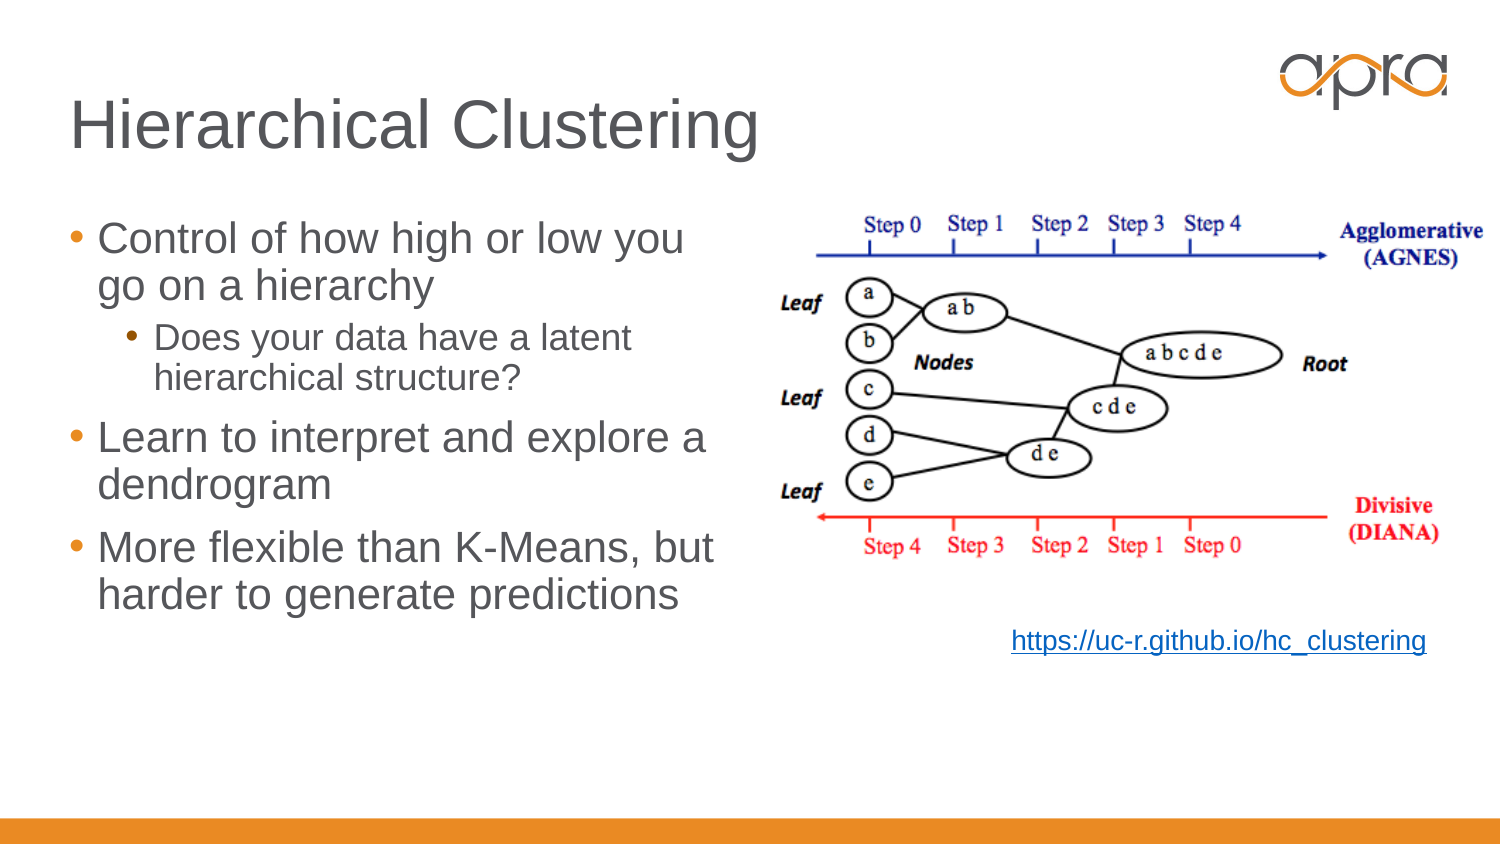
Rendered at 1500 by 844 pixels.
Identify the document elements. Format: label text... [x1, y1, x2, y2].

title Hierarchical Clustering [54, 44, 1446, 208]
text_box https://uc-r.github.io/hc_clustering [996, 615, 1442, 664]
picture [0, 0, 1500, 844]
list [771, 207, 1500, 564]
list Control of how high or low you go on a hierarchy Does your data have a latent hierarchical structure? Learn to interpret and explore a dendrogram More flexible than K-Means, but harder to generate predictions [54, 207, 752, 760]
